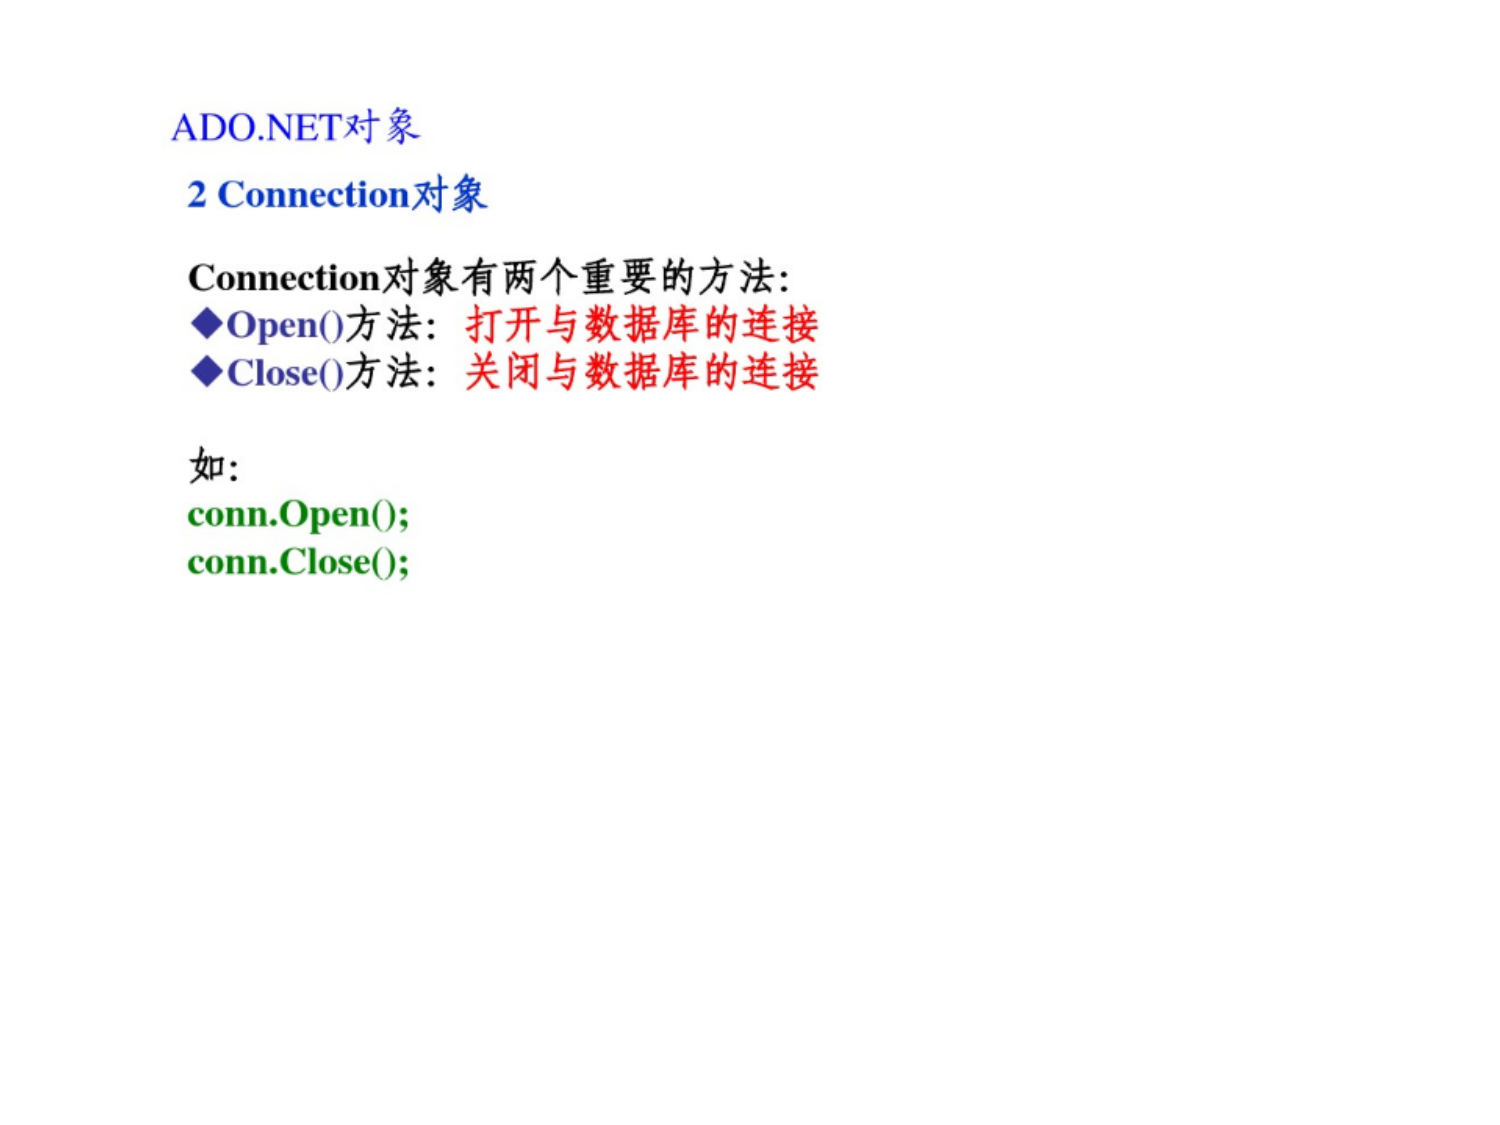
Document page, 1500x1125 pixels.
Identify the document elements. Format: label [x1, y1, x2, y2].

picture [111, 101, 1091, 774]
